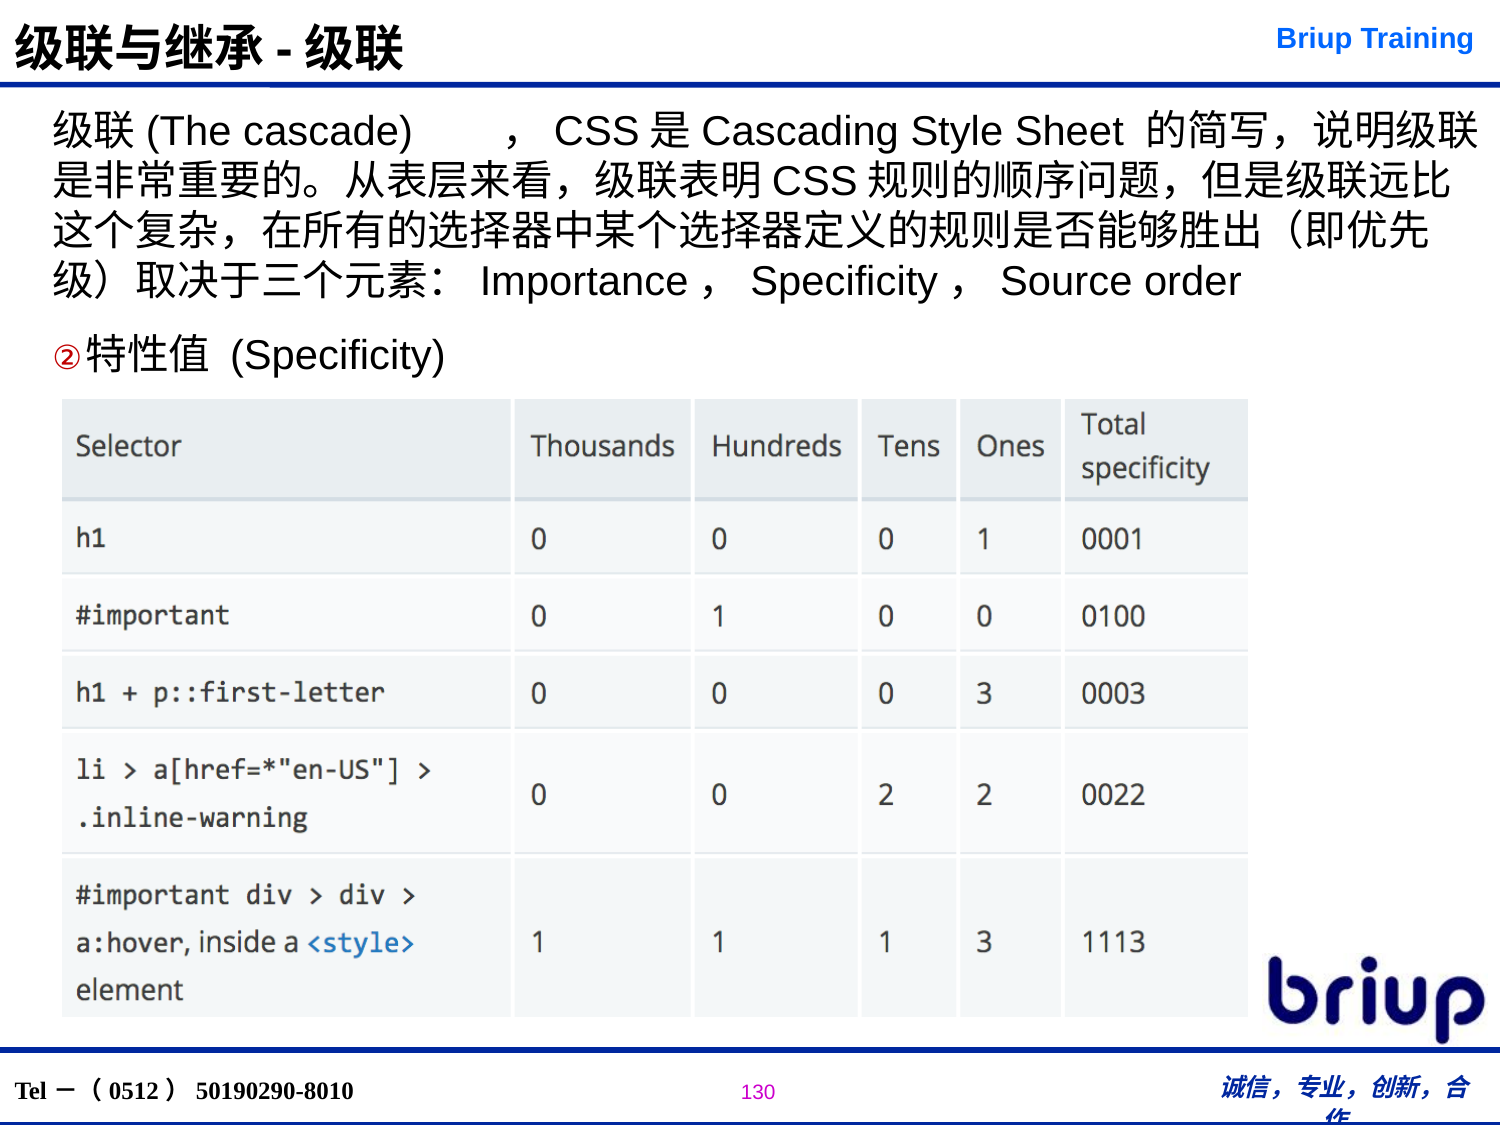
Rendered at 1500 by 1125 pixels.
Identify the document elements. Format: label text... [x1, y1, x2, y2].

picture [62, 399, 1251, 1017]
title 级联与继承-级联 [0, 0, 1251, 85]
list 级联(The cascade) ，CSS是Cascading Style Sheet 的简写，说明级联是非常重要的。从表层来看，级联表明CSS规则的顺序问题，但是级联远比这个复杂，在所有的选择器中某个选择器定义的规则是否能够胜出（即优先级）取决于三个元素：Importance，Specificity，Source order 特性值 (Specificity) [0, 96, 1500, 1051]
